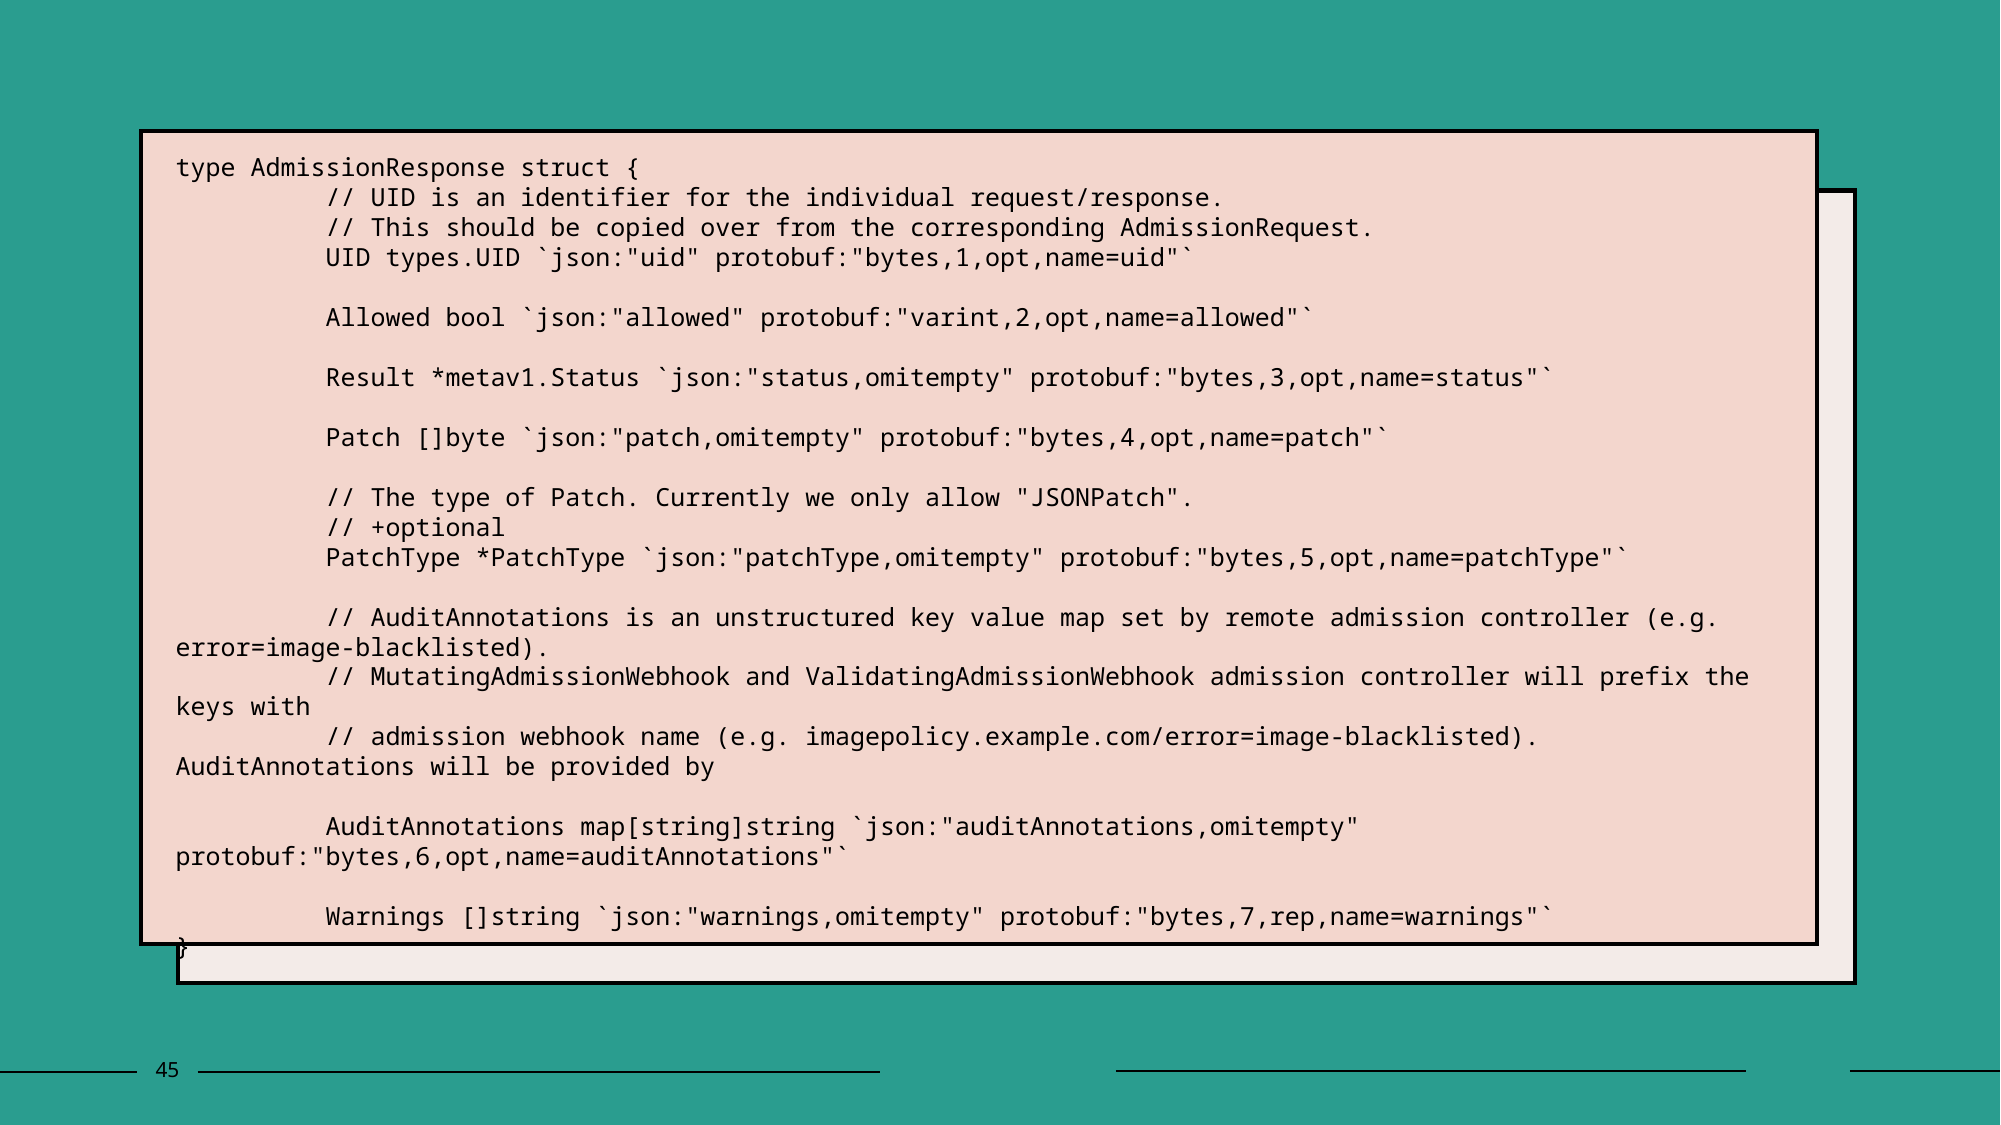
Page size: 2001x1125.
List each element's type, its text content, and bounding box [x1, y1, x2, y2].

text_box type AdmissionResponse struct { // UID is an identifier for the individual request/response. // This should be copied over from the corresponding AdmissionRequest. UID types.UID `json:"uid" protobuf:"bytes,1,opt,name=uid"` Allowed bool `json:"allowed" protobuf:"varint,2,opt,name=allowed"` Result *metav1.Status `json:"status,omitempty" protobuf:"bytes,3,opt,name=status"` Patch []byte `json:"patch,omitempty" protobuf:"bytes,4,opt,name=patch"` // The type of Patch. Currently we only allow "JSONPatch". // +optional PatchType *PatchType `json:"patchType,omitempty" protobuf:"bytes,5,opt,name=patchType"` // AuditAnnotations is an unstructured key value map set by remote admission controller (e.g. error=image-blacklisted). // MutatingAdmissionWebhook and ValidatingAdmissionWebhook admission controller will prefix the keys with // admission webhook name (e.g. imagepolicy.example.com/error=image-blacklisted). AuditAnnotations will be provided by AuditAnnotations map[string]string `json:"auditAnnotations,omitempty" protobuf:"bytes,6,opt,name=auditAnnotations"` Warnings []string `json:"warnings,omitempty" protobuf:"bytes,7,rep,name=warnings"` } [160, 144, 1805, 968]
slide_number 45 [137, 1050, 198, 1091]
